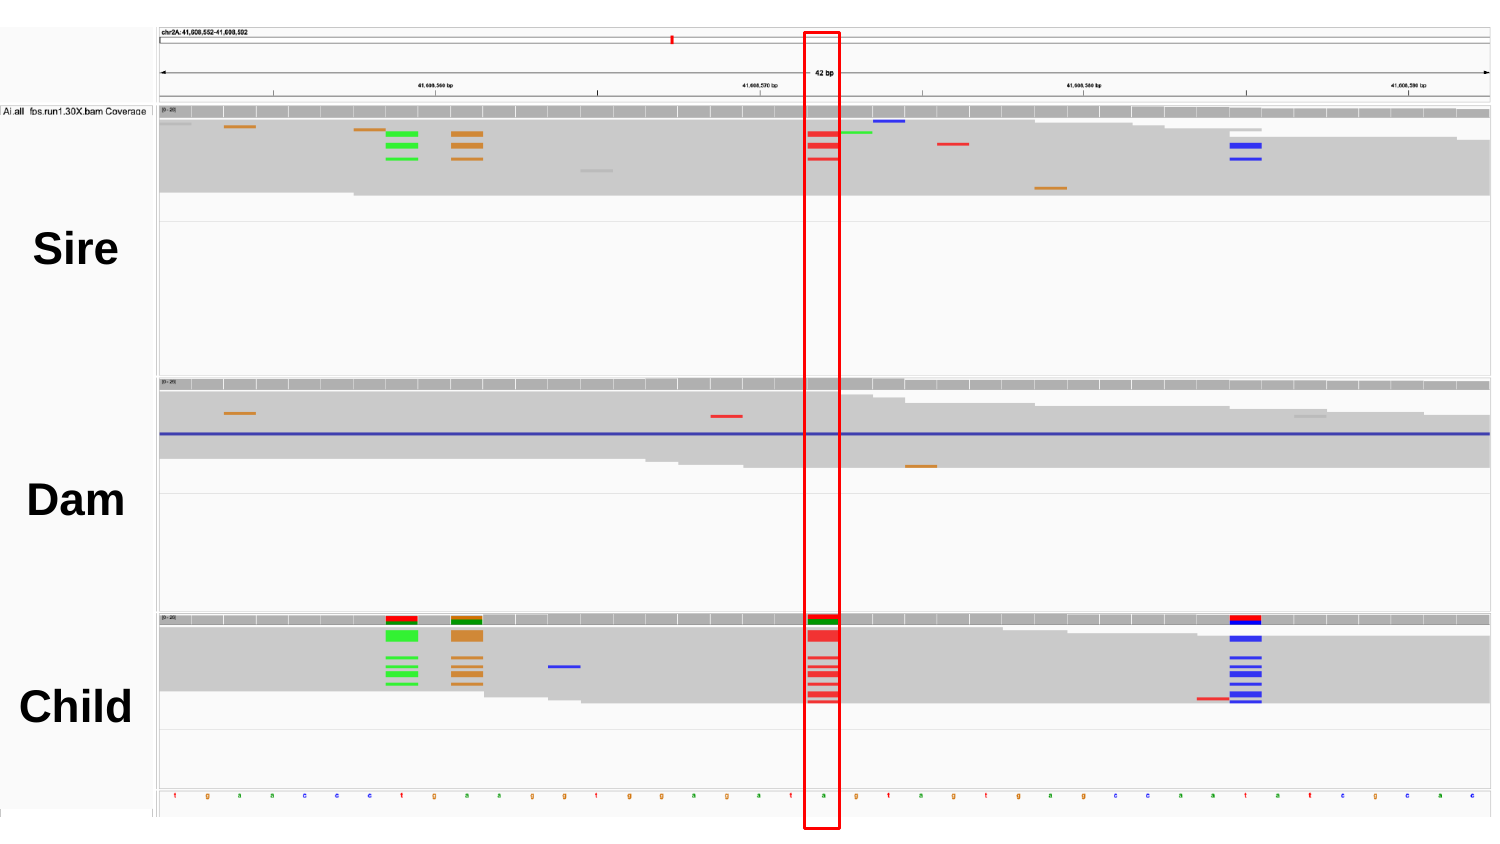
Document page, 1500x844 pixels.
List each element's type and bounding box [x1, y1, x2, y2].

text_box [804, 825, 840, 829]
picture [0, 26, 1500, 817]
